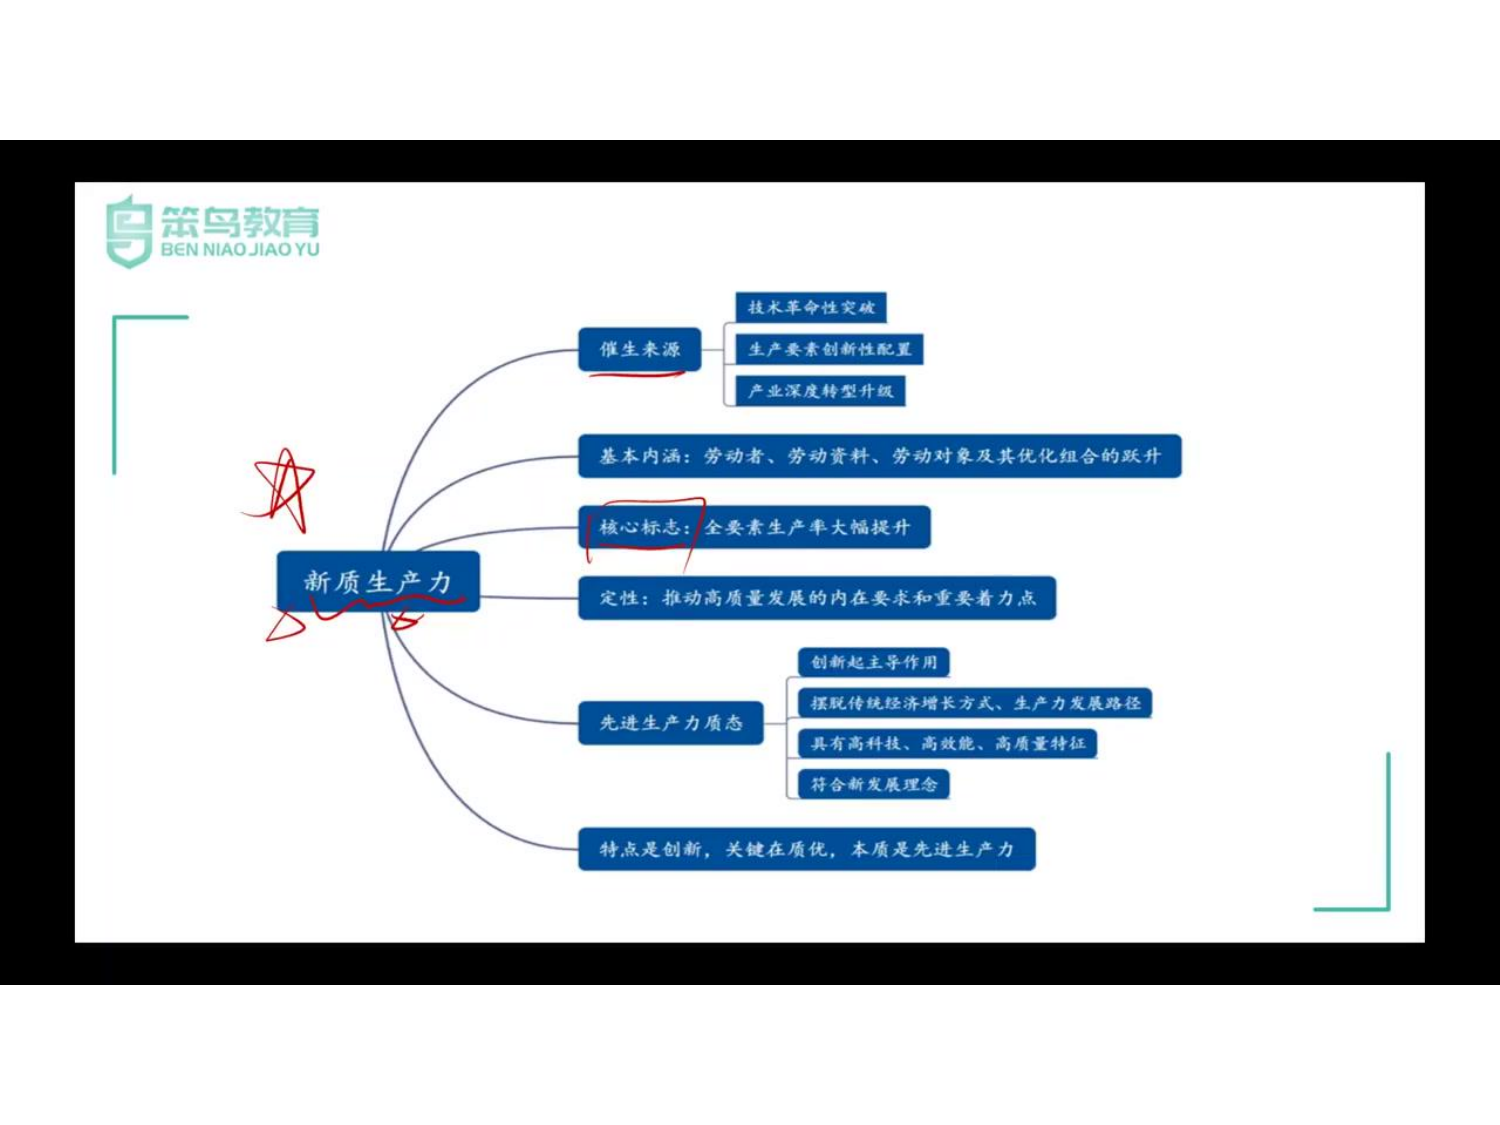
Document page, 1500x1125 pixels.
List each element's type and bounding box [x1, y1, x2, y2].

picture [0, 140, 1500, 985]
